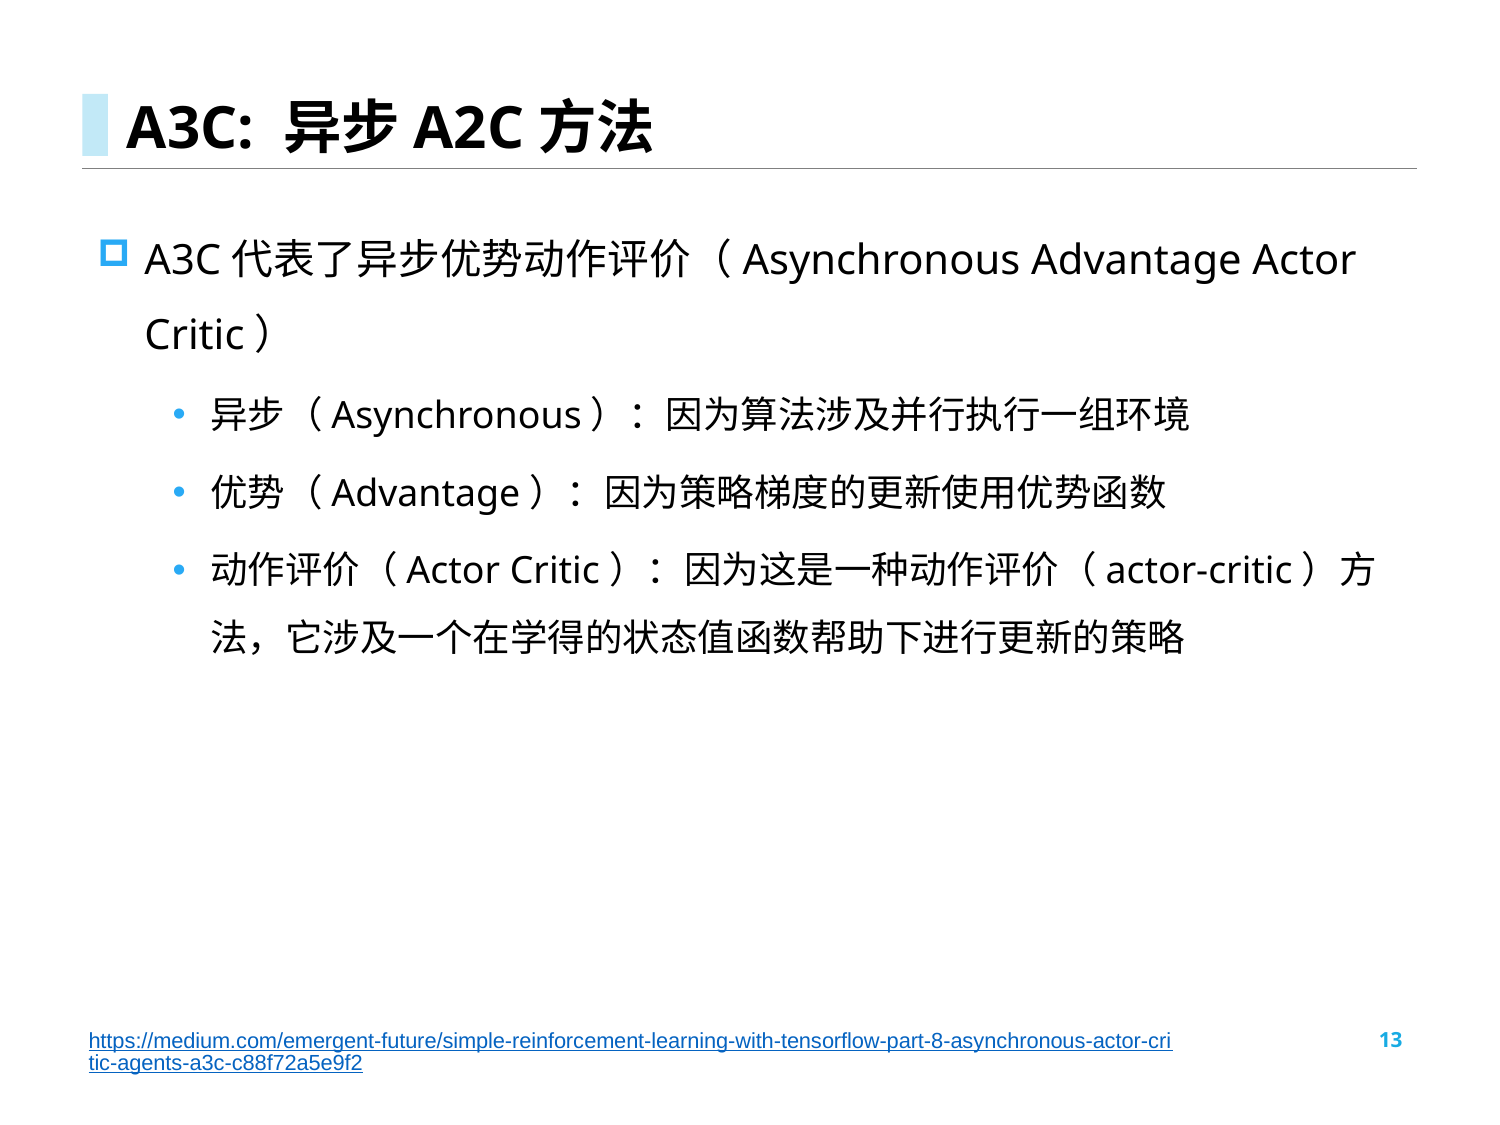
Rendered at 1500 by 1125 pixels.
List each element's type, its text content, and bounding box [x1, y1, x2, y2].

slide_number 13 [1193, 1023, 1418, 1058]
title A3C: 异步A2C方法 [111, 0, 1447, 169]
text_box https://medium.com/emergent-future/simple-reinforcement-learning-with-tensorflow-part-8-asynchronous-actor-critic-agents-a3c-c88f72a5e9f2 [73, 1019, 1193, 1061]
